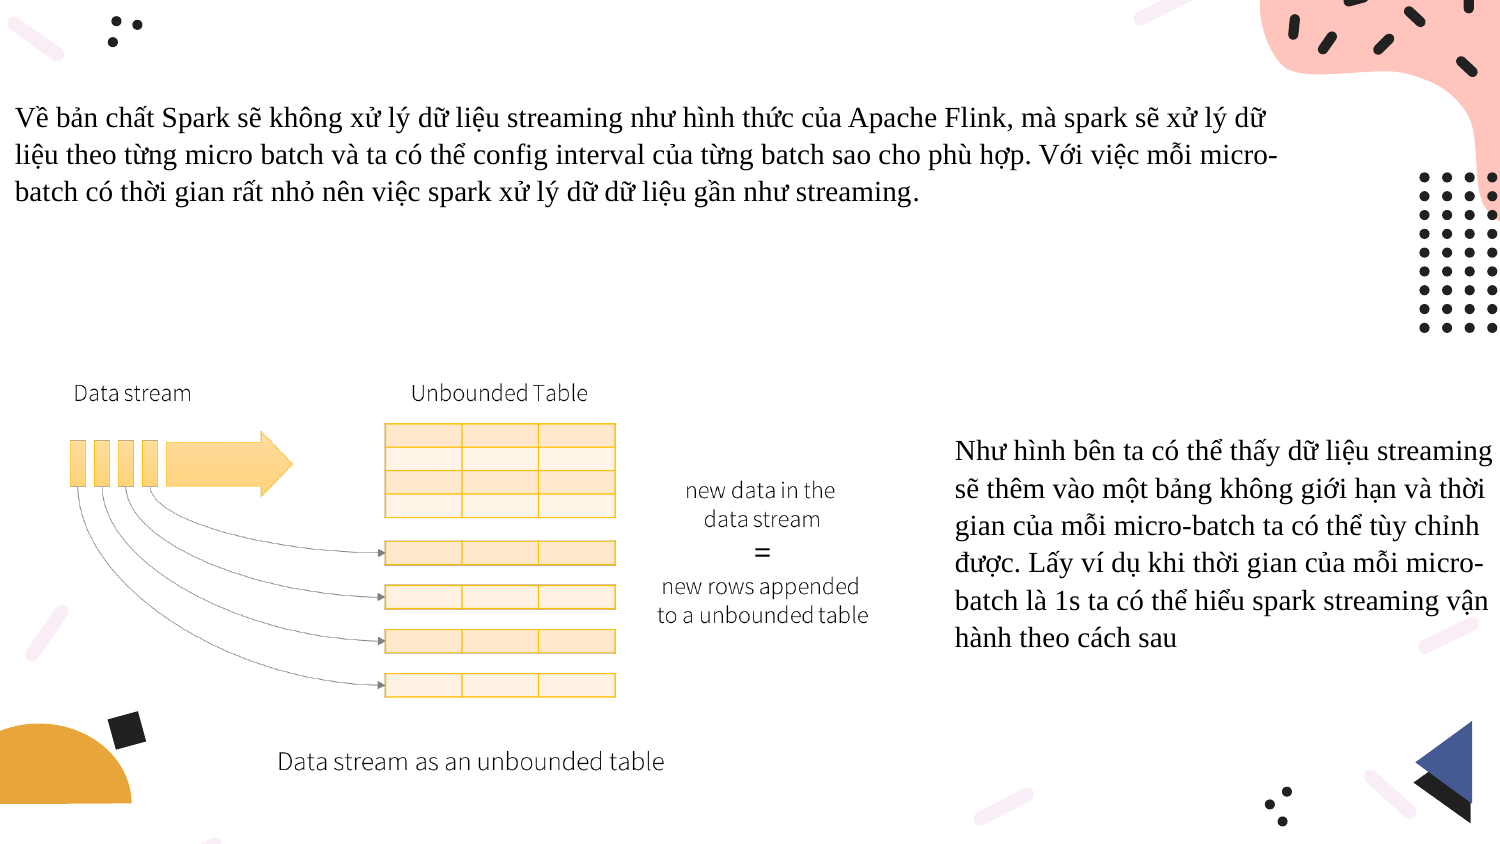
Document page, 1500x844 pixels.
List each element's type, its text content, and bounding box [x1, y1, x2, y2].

picture [0, 316, 941, 823]
text_box Về bản chất Spark sẽ không xử lý dữ liệu streaming như hình thức của Apache Flink, mà spark sẽ xử lý dữ liệu theo từng micro batch và ta có thể config interval của từng batch sao cho phù hợp. Với việc mỗi micro-batch có thời gian rất nhỏ nên việc spark xử lý dữ dữ liệu gần như streaming. [0, 88, 1301, 215]
text_box Như hình bên ta có thể thấy dữ liệu streaming sẽ thêm vào một bảng không giới hạn và thời gian của mỗi micro-batch ta có thể tùy chỉnh được. Lấy ví dụ khi thời gian của mỗi micro-batch là 1s ta có thể hiểu spark streaming vận hành theo cách sau [945, 421, 1500, 661]
